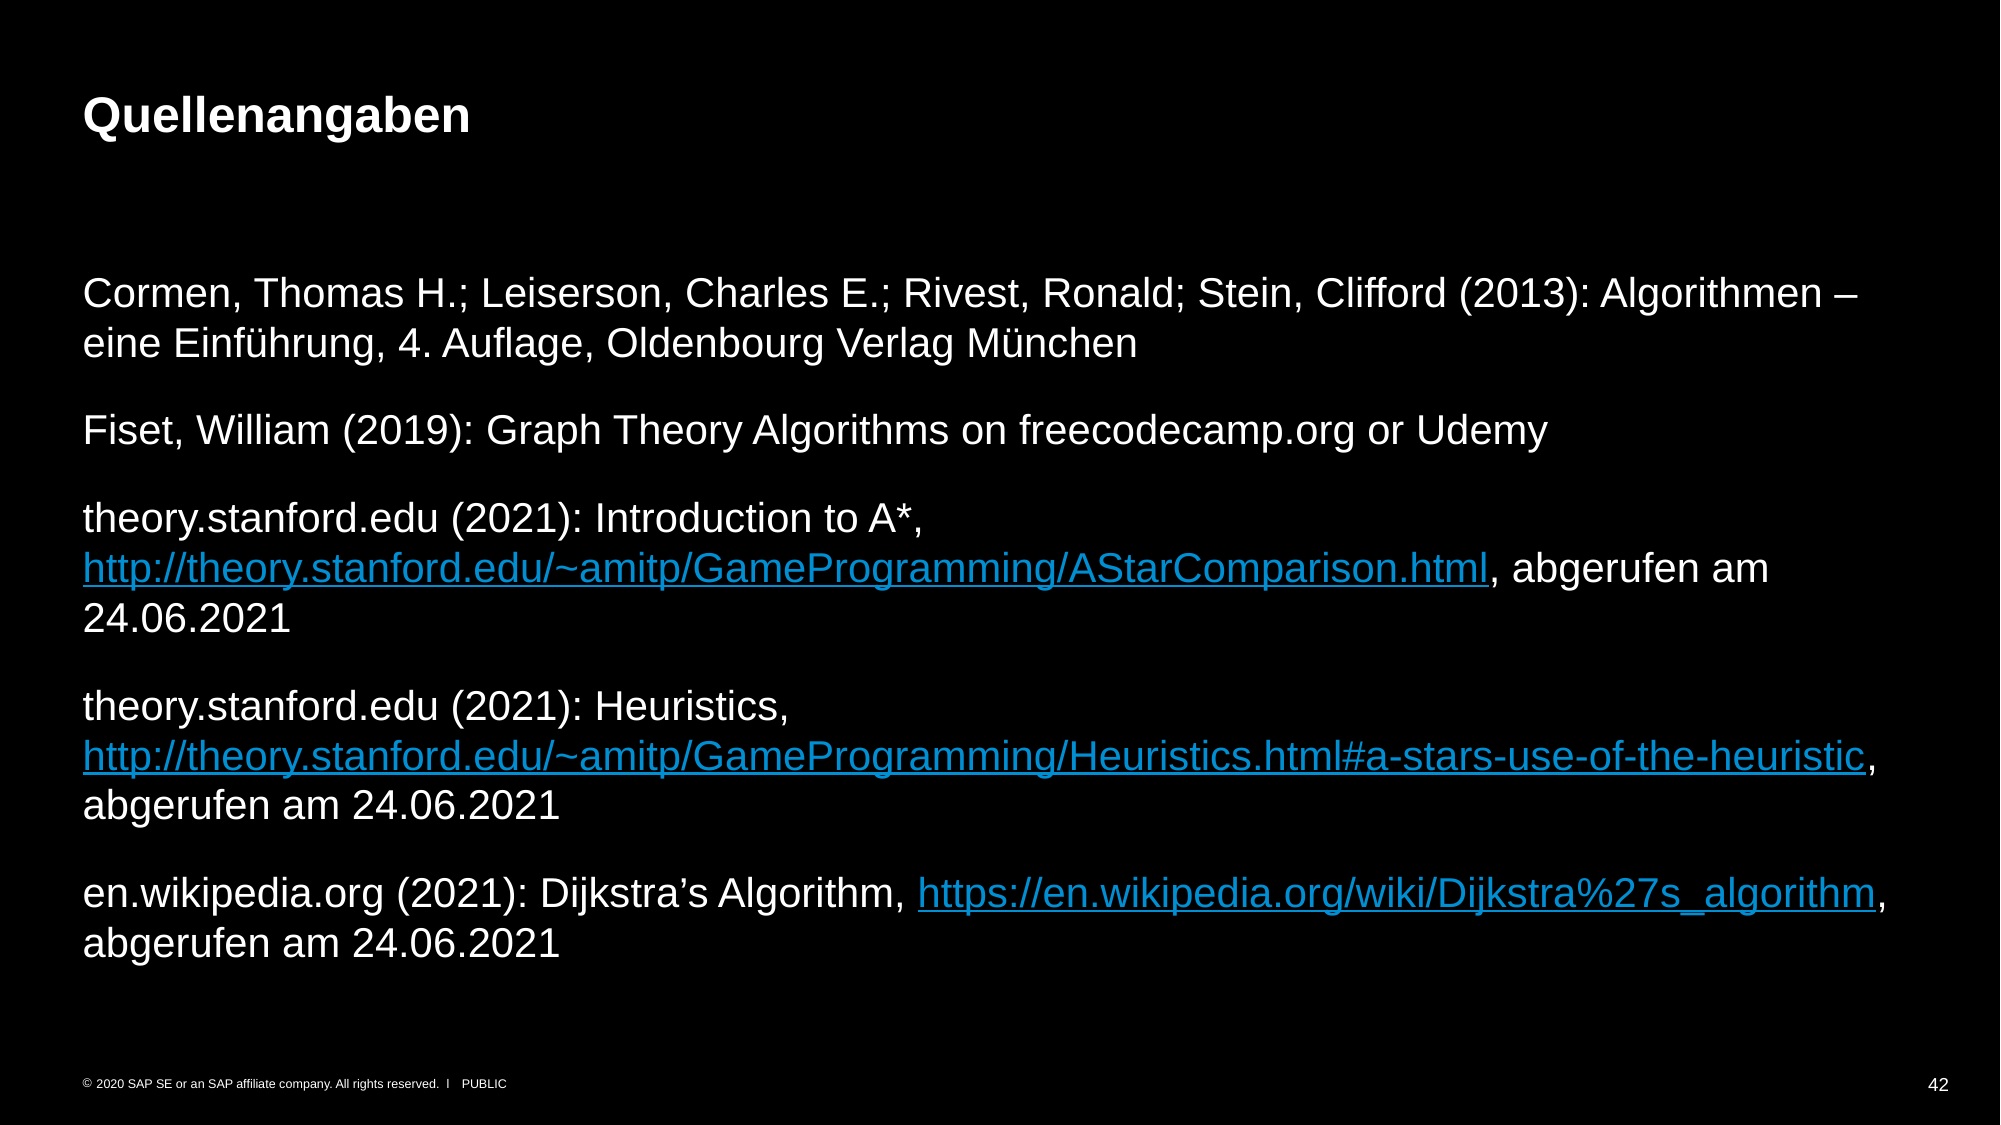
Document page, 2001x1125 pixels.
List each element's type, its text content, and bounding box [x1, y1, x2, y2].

list Cormen, Thomas H.; Leiserson, Charles E.; Rivest, Ronald; Stein, Clifford (2013): Algorithmen – eine Einführung, 4. Auflage, Oldenbourg Verlag München Fiset, William (2019): Graph Theory Algorithms on freecodecamp.org or Udemy theory.stanford.edu (2021): Introduction to A*, http://theory.stanford.edu/~amitp/GameProgramming/AStarComparison.html, abgerufen am 24.06.2021 theory.stanford.edu (2021): Heuristics, http://theory.stanford.edu/~amitp/GameProgramming/Heuristics.html#a-stars-use-of-the-heuristic, abgerufen am 24.06.2021 en.wikipedia.org (2021): Dijkstra’s Algorithm, https://en.wikipedia.org/wiki/Dijkstra%27s_algorithm, abgerufen am 24.06.2021 [82, 265, 1918, 1040]
title Quellenangaben [82, 82, 1918, 144]
